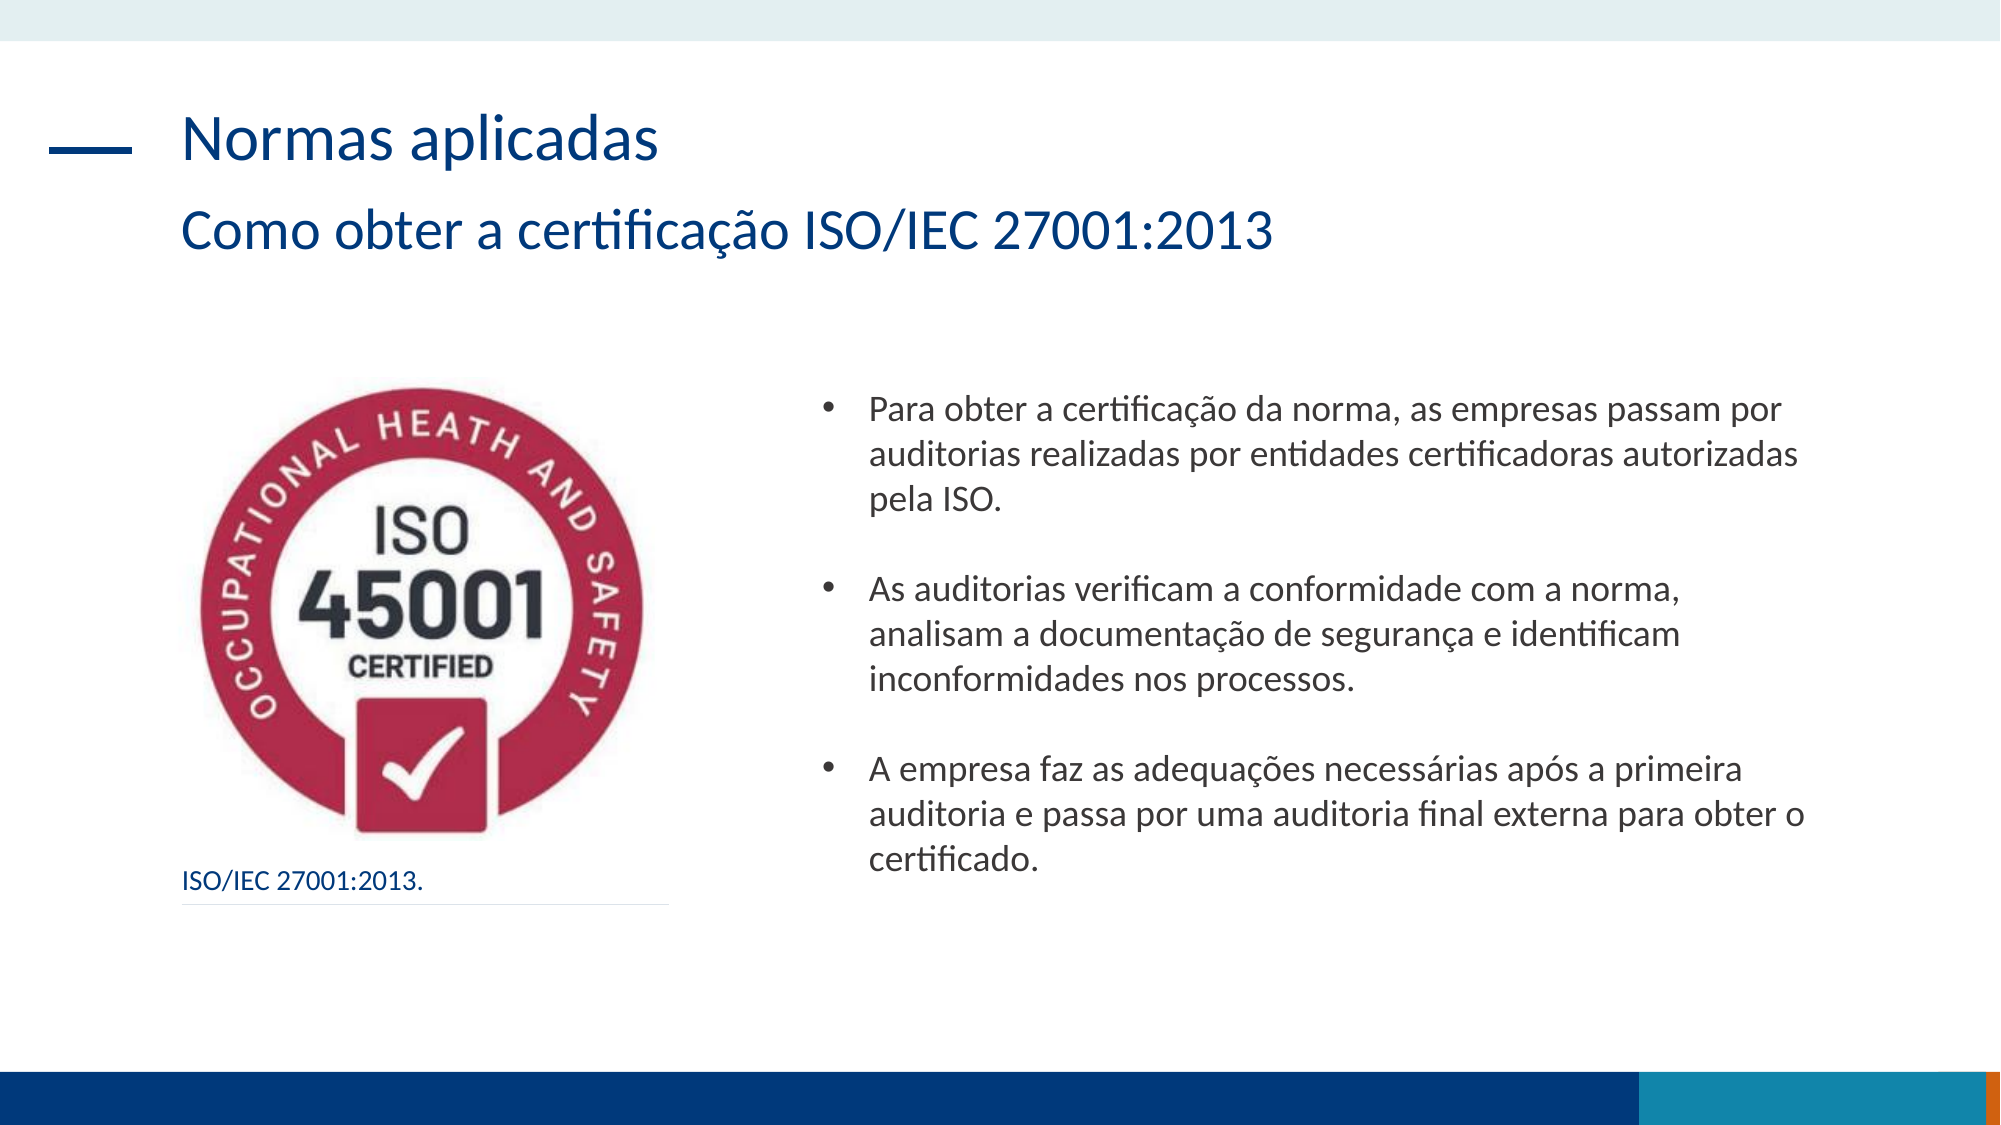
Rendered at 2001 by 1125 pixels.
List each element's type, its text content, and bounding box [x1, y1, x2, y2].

list Normas aplicadas [167, 95, 1833, 237]
text_box ISO/IEC 27001:2013. [167, 854, 679, 904]
picture [129, 376, 716, 841]
text_box Como obter a certificação ISO/IEC 27001:2013 [167, 191, 1479, 281]
text_box Para obter a certificação da norma, as empresas passam por auditorias realizadas por entidades certificadoras autorizadas pela ISO. As auditorias verificam a conformidade com a norma, analisam a documentação de segurança e identificam inconformidades nos processos. A empresa faz as adequações necessárias após a primeira auditoria e passa por uma auditoria final externa para obter o certificado. [807, 377, 1833, 887]
